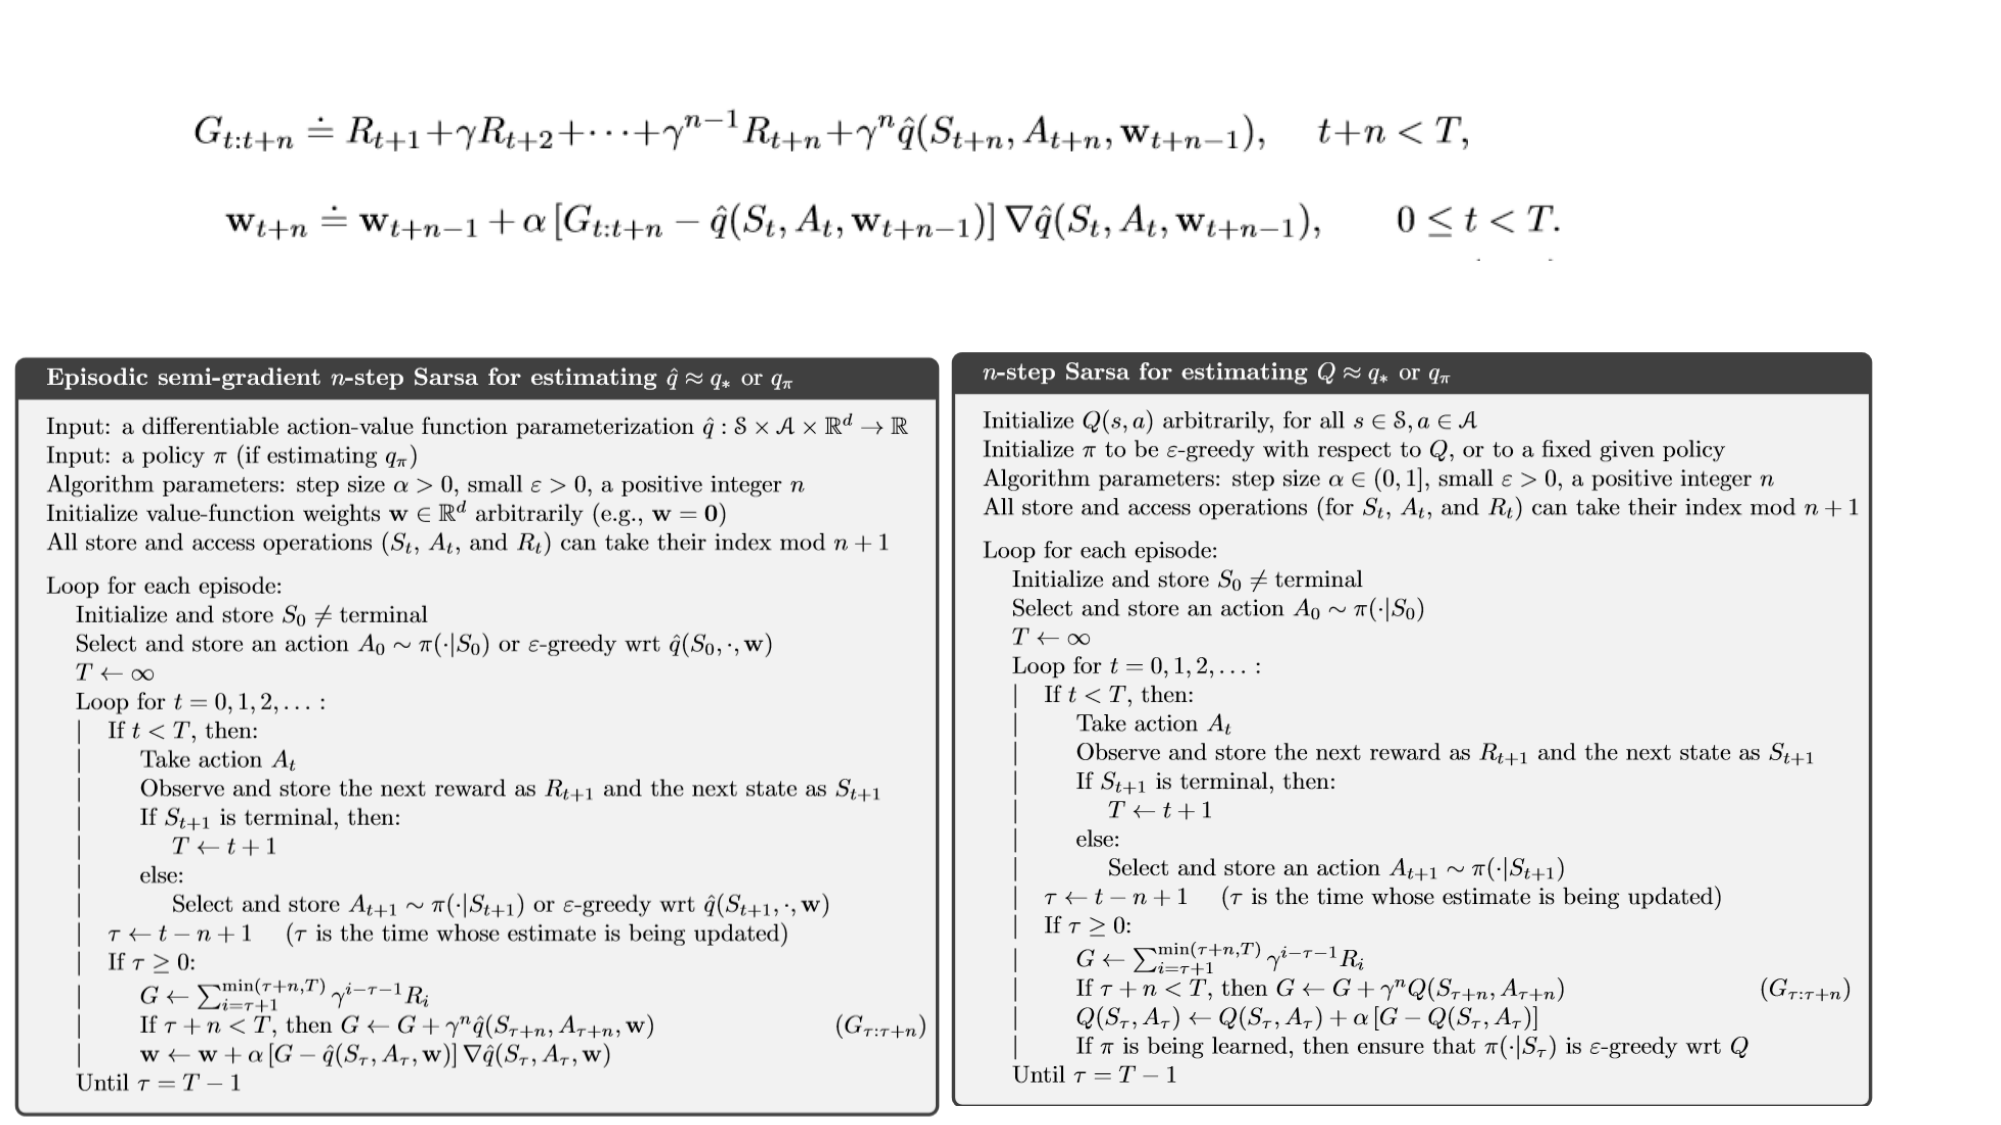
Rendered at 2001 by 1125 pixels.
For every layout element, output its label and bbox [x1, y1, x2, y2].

picture [164, 84, 1599, 261]
picture [0, 345, 1876, 1125]
